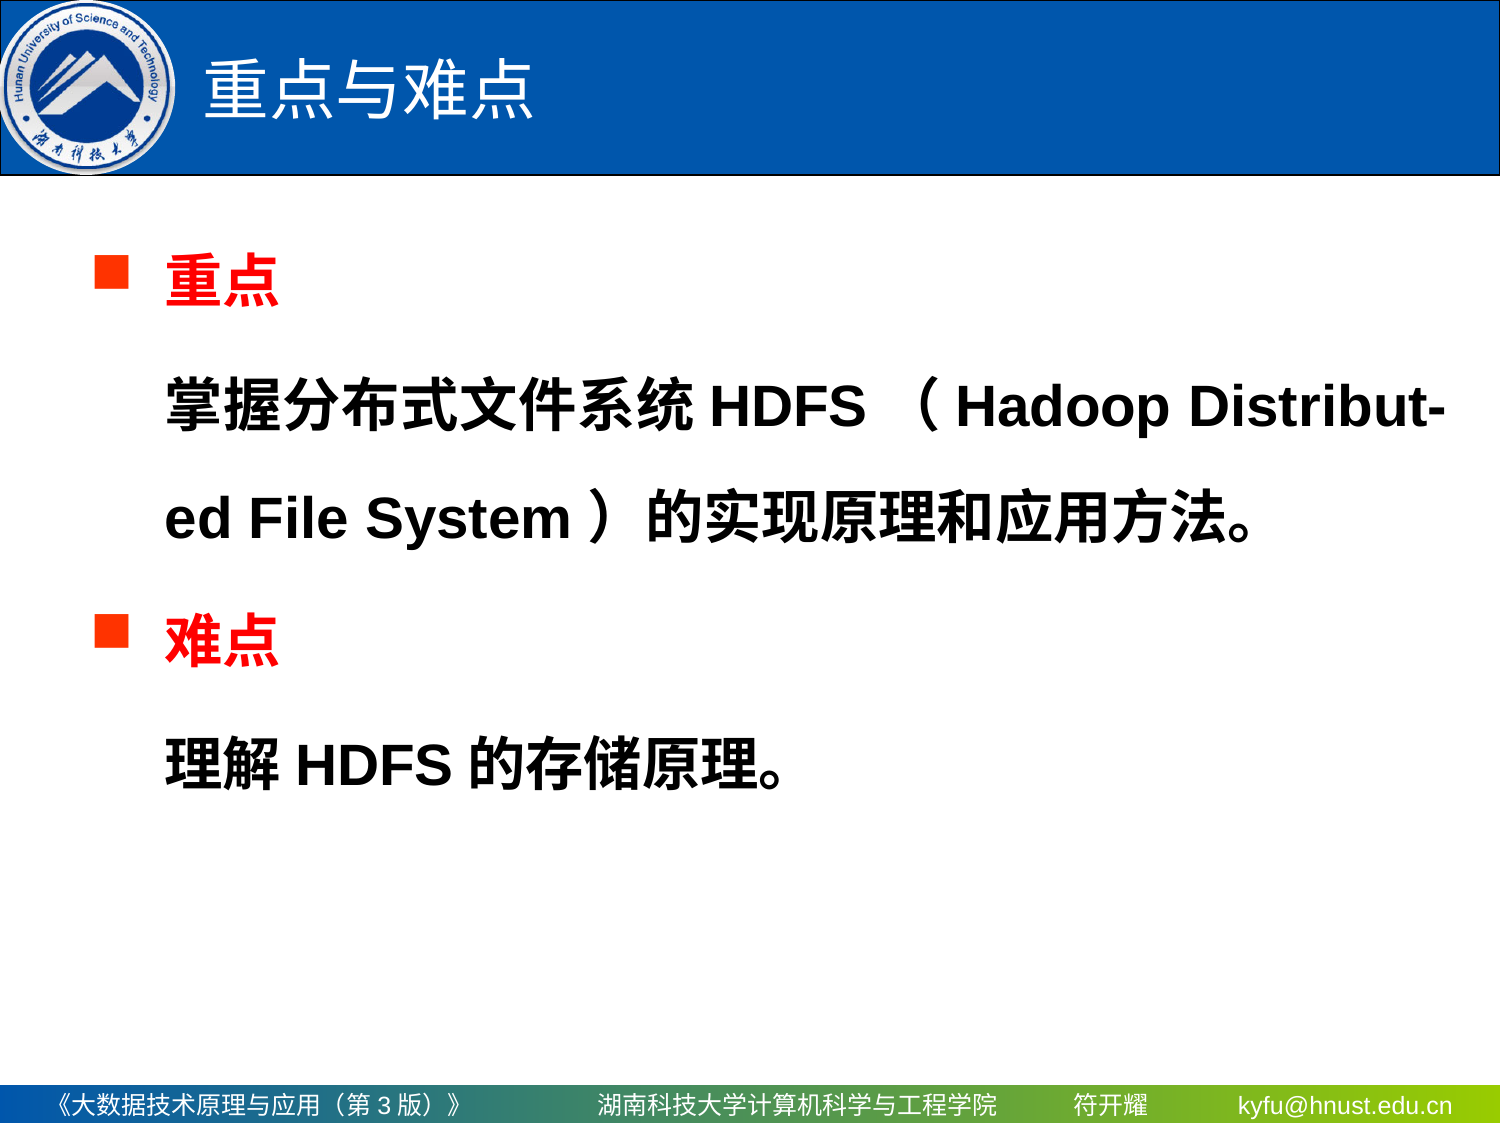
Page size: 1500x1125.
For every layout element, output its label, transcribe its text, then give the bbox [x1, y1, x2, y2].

title 重点与难点 [187, 12, 1500, 163]
text_box 重点 掌握分布式文件系统HDFS（Hadoop Distribut-ed File System）的实现原理和应用方法。 难点 理解HDFS的存储原理。 [75, 195, 1463, 1048]
picture [0, 0, 176, 175]
